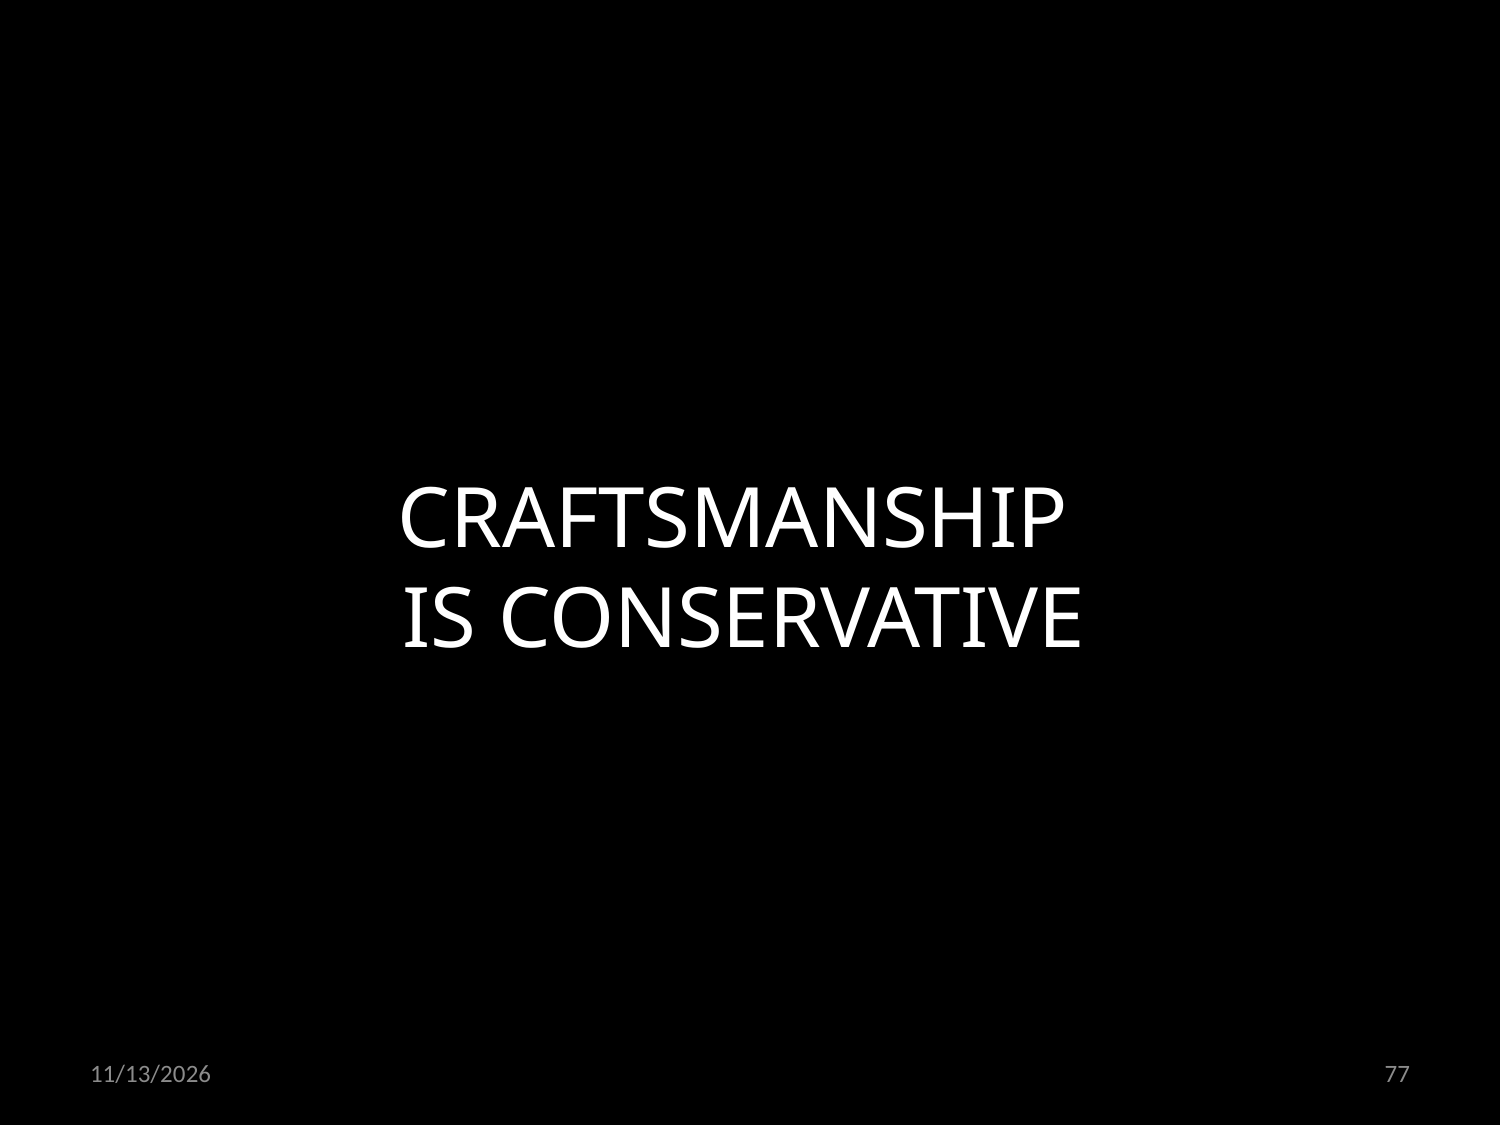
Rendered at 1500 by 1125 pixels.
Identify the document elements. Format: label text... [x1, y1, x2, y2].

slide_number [75, 1042, 425, 1103]
list CRAFTSMANSHIP IS CONSERVATIVE [190, 457, 1298, 559]
slide_number 77 [1074, 1042, 1425, 1103]
